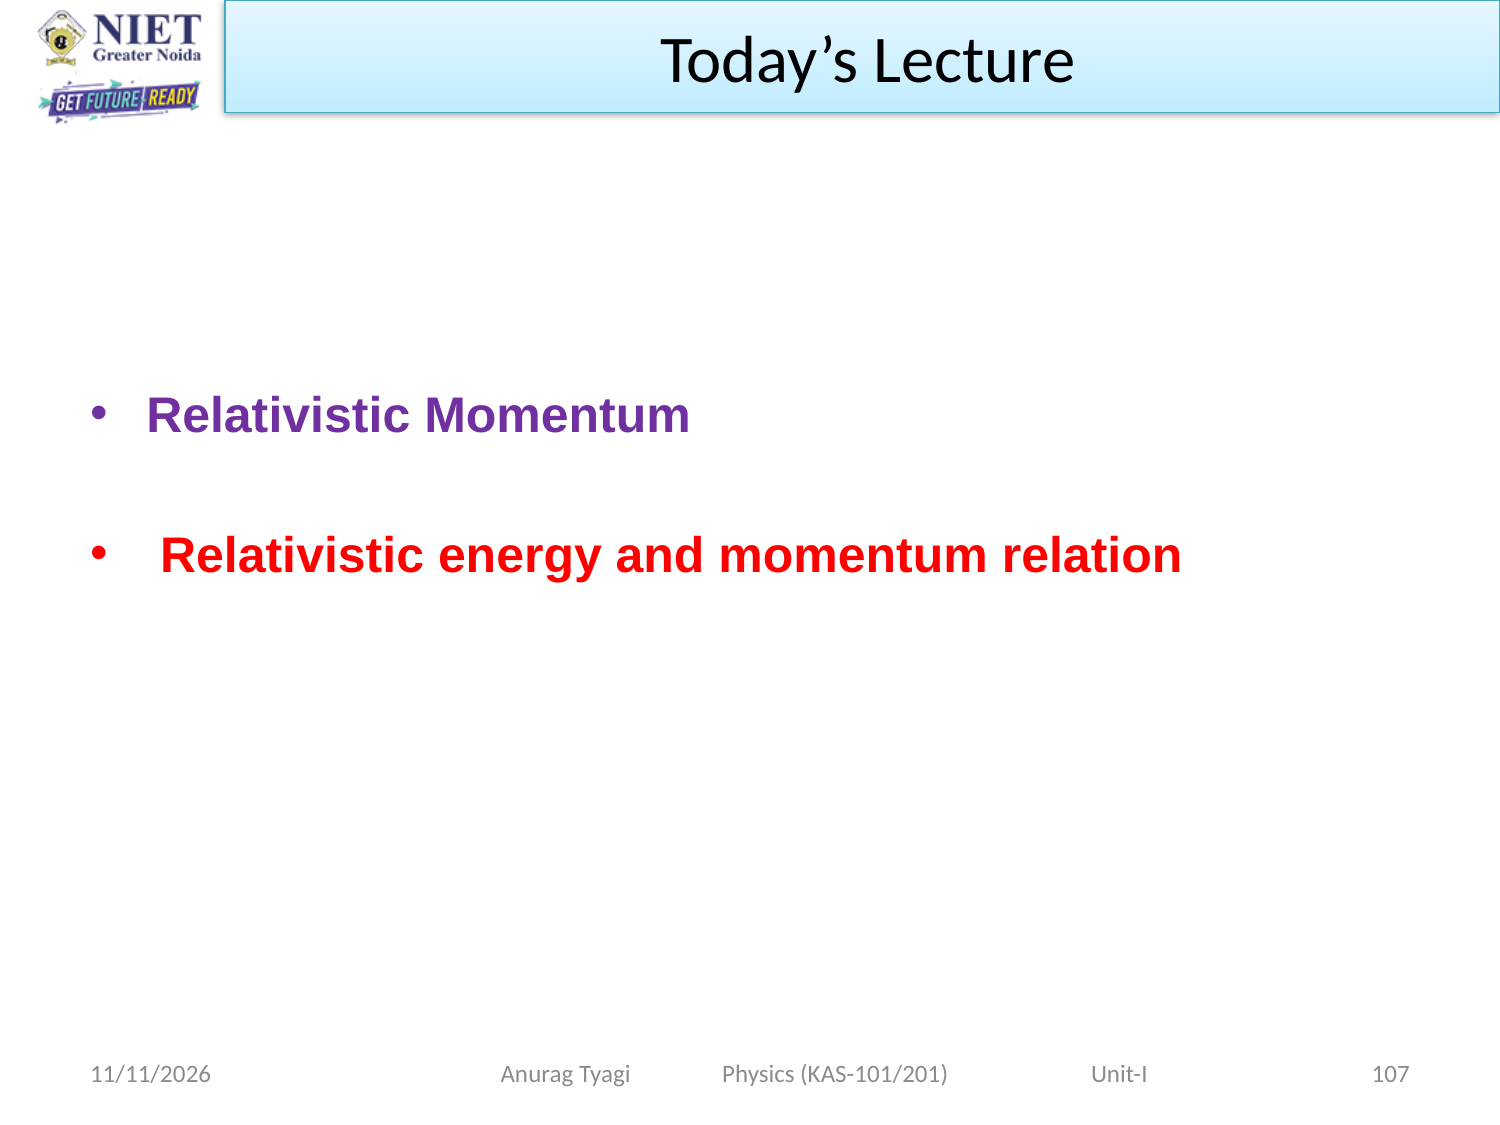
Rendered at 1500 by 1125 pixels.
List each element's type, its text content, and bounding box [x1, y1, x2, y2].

list Relativistic Momentum Relativistic energy and momentum relation [75, 375, 1463, 650]
footer Anurag Tyagi Physics (KAS-101/201) Unit-I [412, 1042, 1074, 1103]
slide_number 107 [1074, 1042, 1425, 1103]
text_box Today’s Lecture [238, 0, 1500, 113]
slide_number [75, 1042, 412, 1103]
picture [0, 0, 238, 135]
